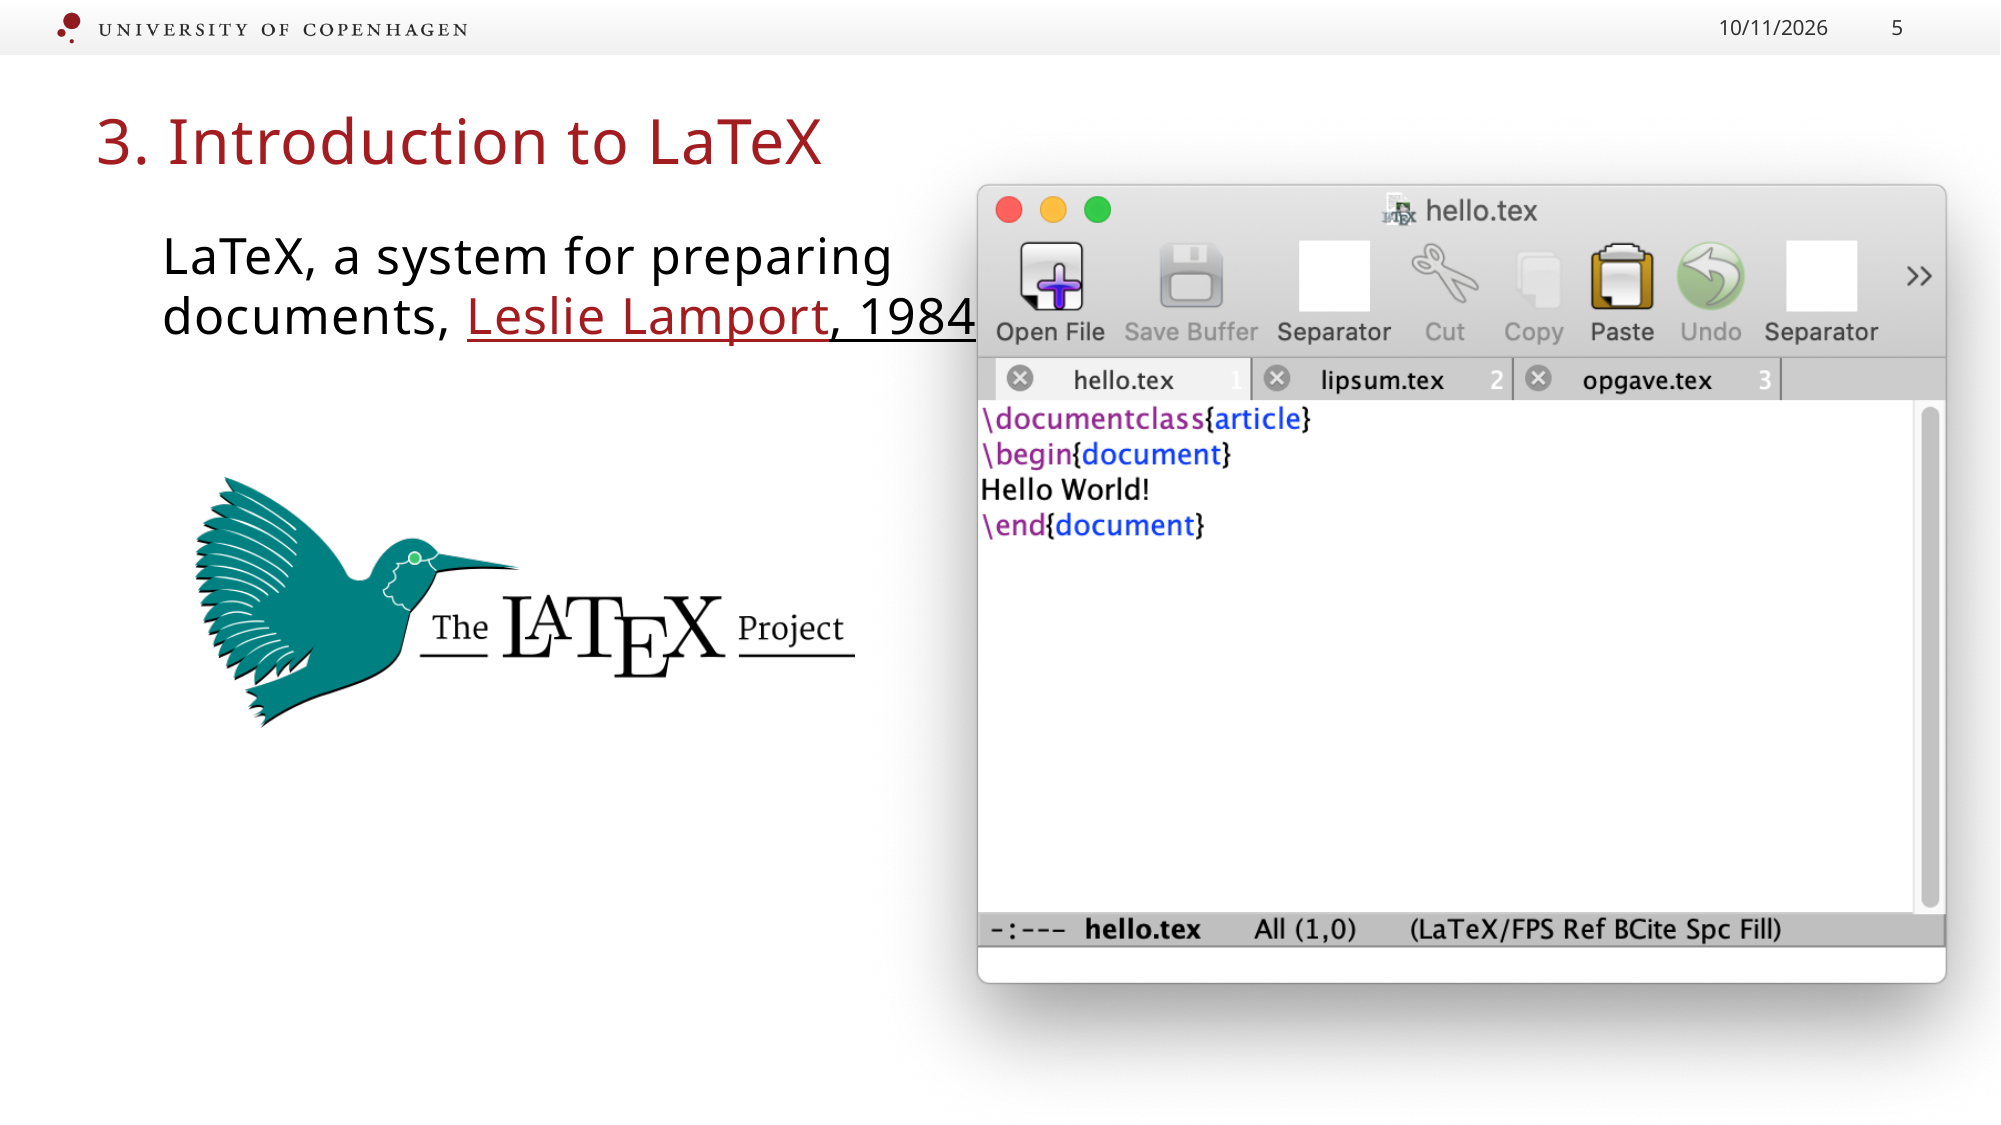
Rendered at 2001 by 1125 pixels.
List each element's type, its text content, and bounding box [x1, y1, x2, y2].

picture [92, 15, 475, 42]
picture [195, 101, 2000, 1125]
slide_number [1694, 14, 1829, 43]
list LaTeX, a system for preparing documents, Leslie Lamport, 1984 [162, 224, 854, 427]
slide_number 5 [1840, 14, 1904, 43]
title 3. Introduction to LaTeX [96, 101, 854, 244]
